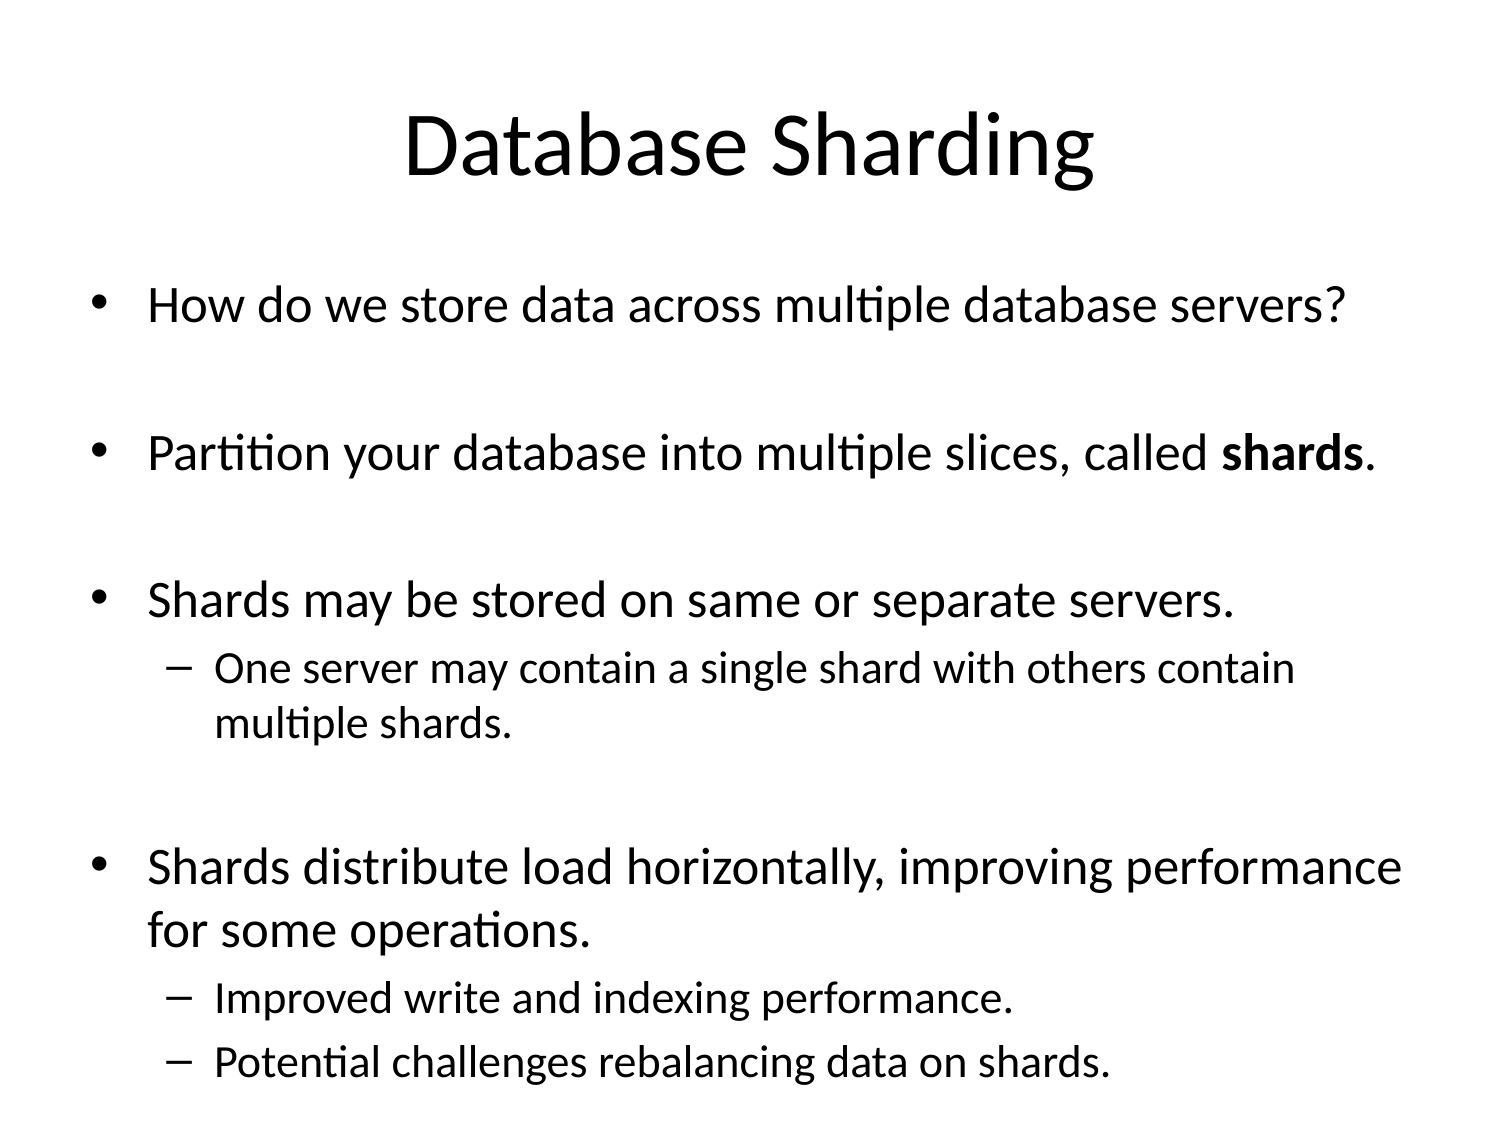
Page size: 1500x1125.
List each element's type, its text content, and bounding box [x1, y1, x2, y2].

title Database Sharding [75, 45, 1425, 233]
list How do we store data across multiple database servers? Partition your database into multiple slices, called shards. Shards may be stored on same or separate servers. One server may contain a single shard with others contain multiple shards. Shards distribute load horizontally, improving performance for some operations. Improved write and indexing performance. Potential challenges rebalancing data on shards. [75, 262, 1425, 1095]
